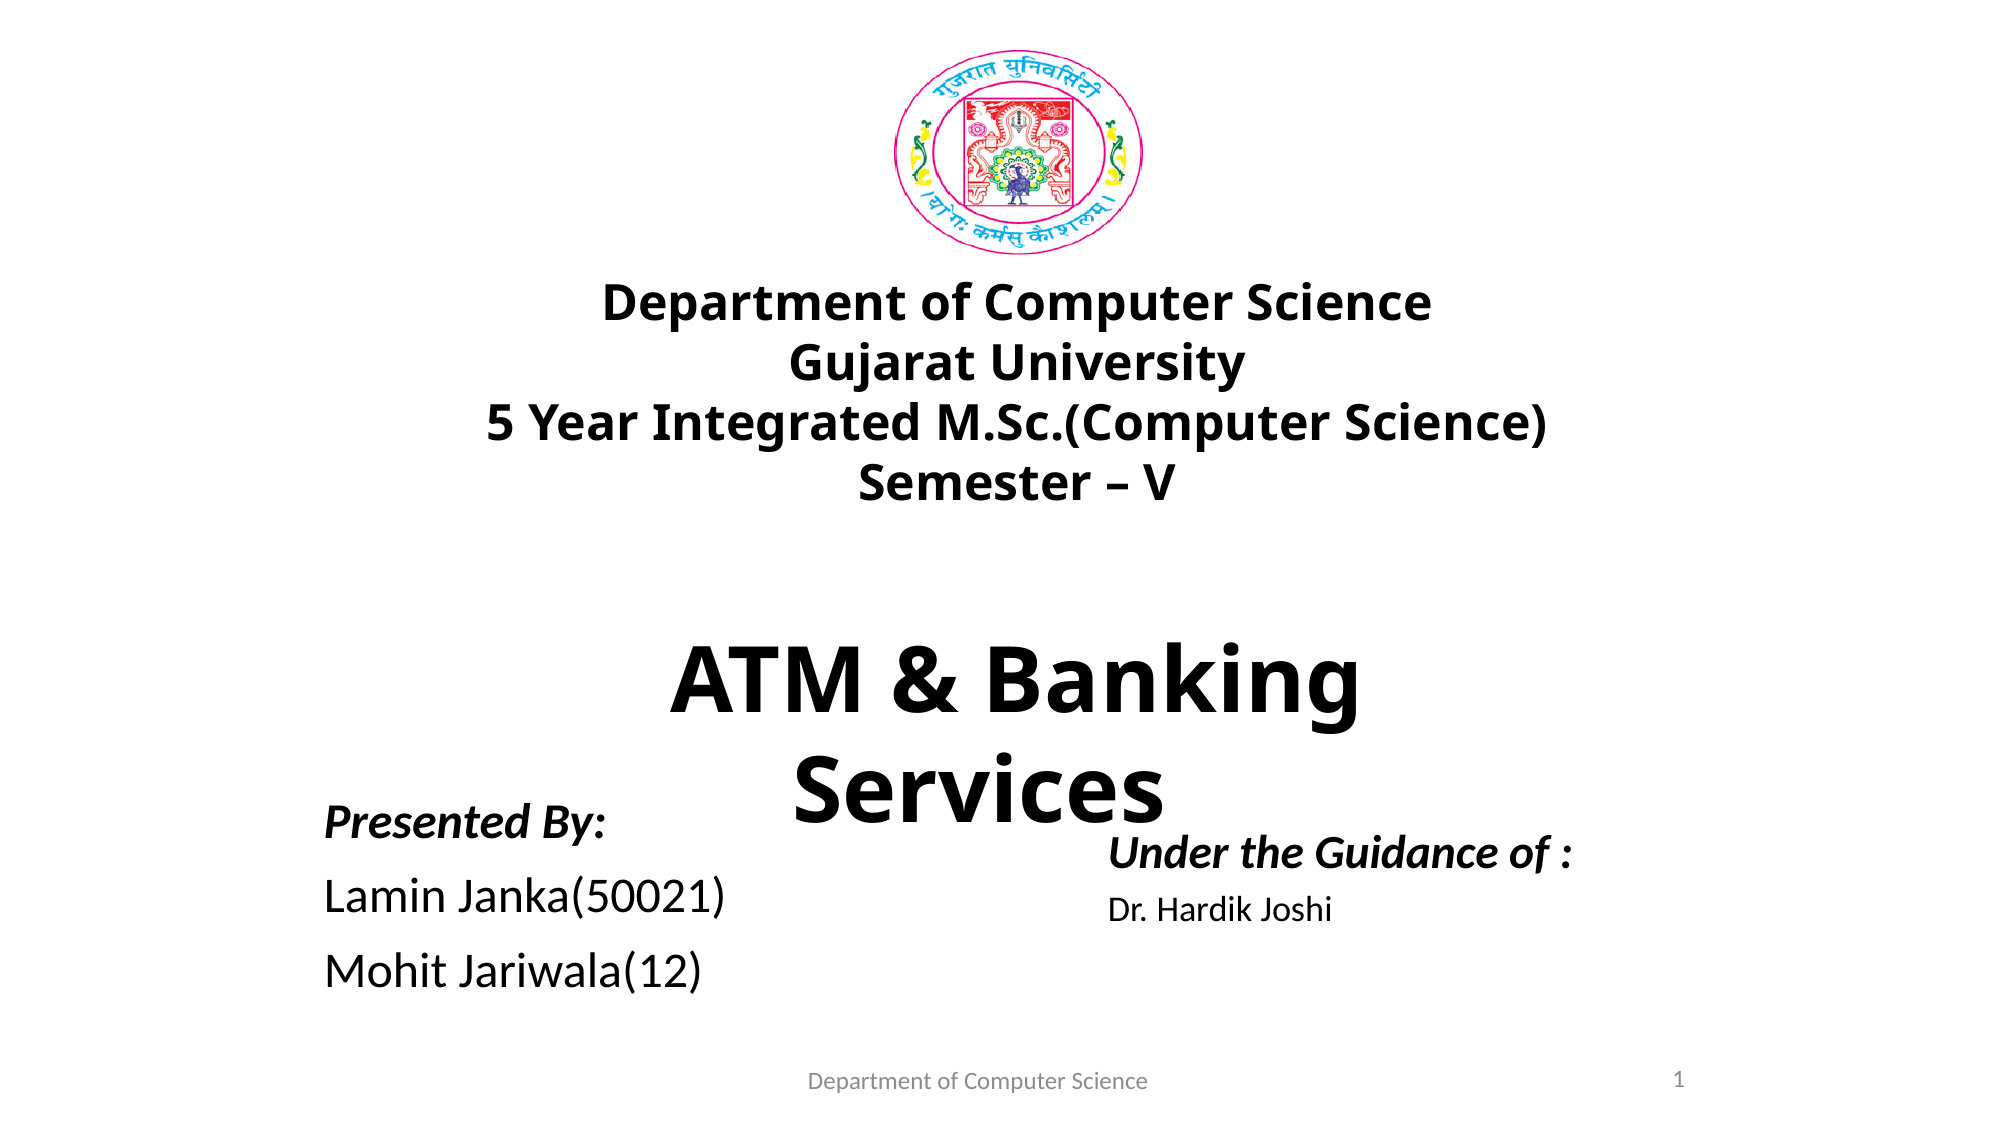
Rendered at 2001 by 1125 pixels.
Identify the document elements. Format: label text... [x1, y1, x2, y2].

text_box Department of Computer Science Gujarat University 5 Year Integrated M.Sc.(Computer Science) Semester – V ATM & Banking Services [467, 263, 1567, 788]
footer Department of Computer Science [650, 1064, 1313, 1125]
picture [874, 38, 1163, 264]
subtitle Presented By: Lamin Janka(50021) Mohit Jariwala(12) [308, 787, 934, 1075]
slide_number 1 [1350, 1048, 1700, 1108]
text_box Under the Guidance of : Dr. Hardik Joshi [1092, 813, 1718, 939]
